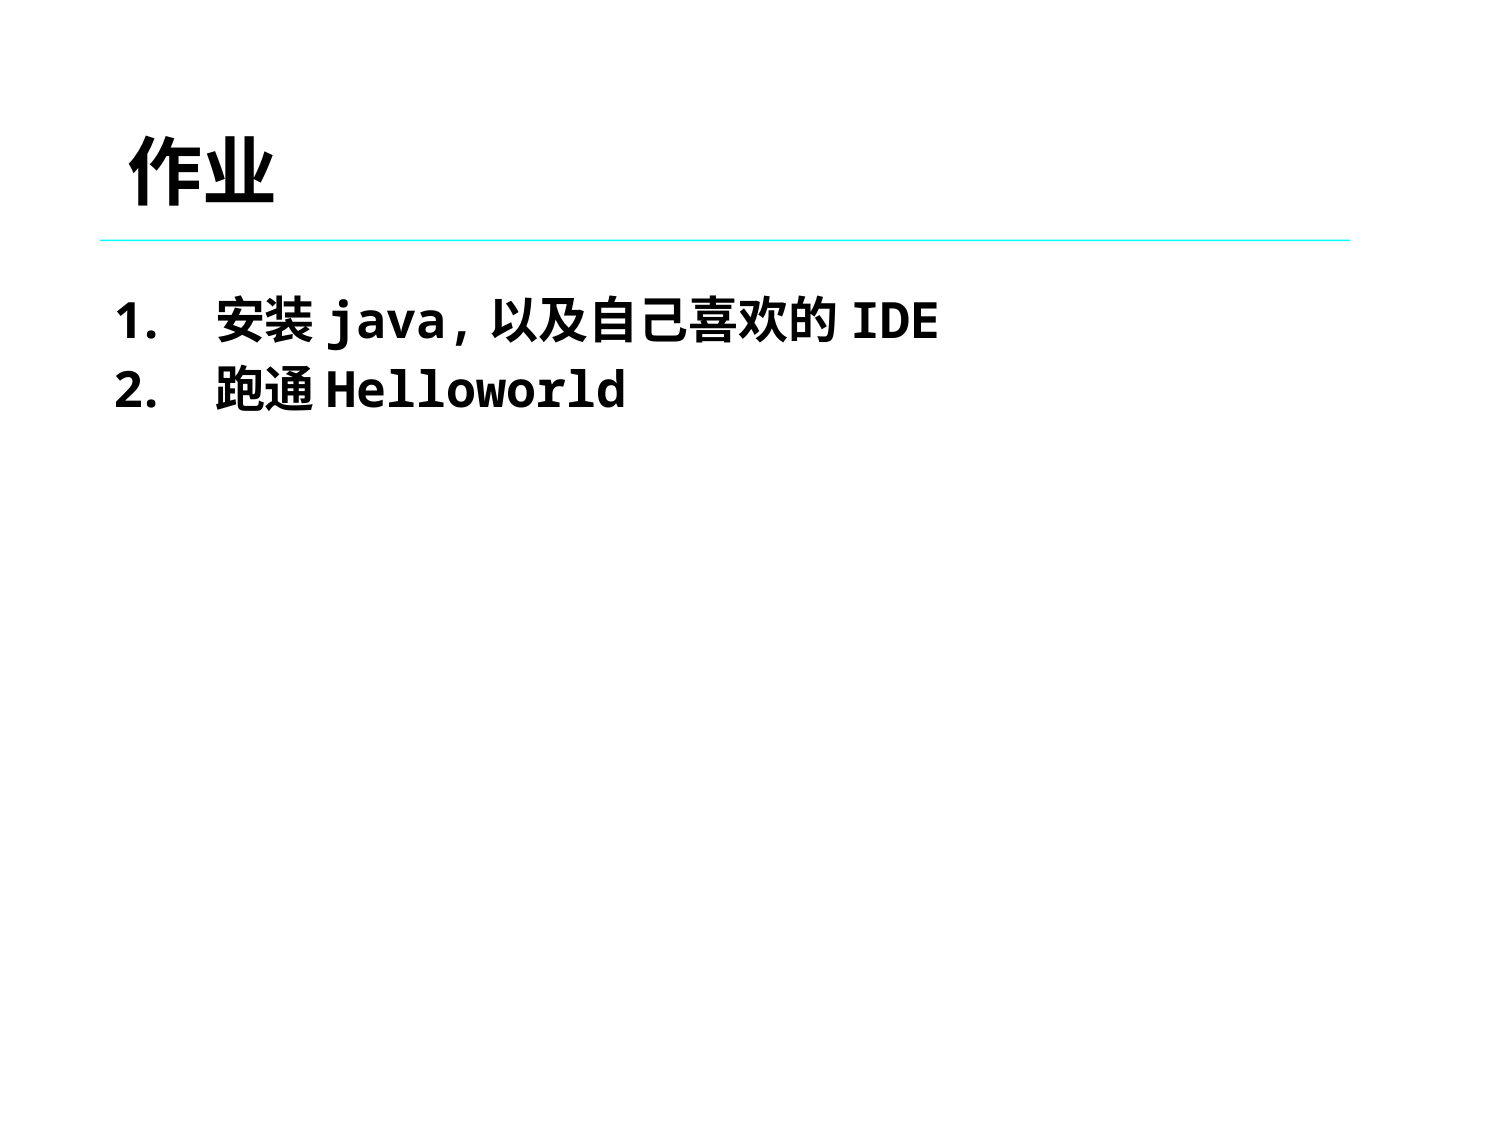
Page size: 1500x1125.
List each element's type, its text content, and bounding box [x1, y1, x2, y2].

title 作业 [112, 125, 1388, 225]
list 安装java,以及自己喜欢的IDE 跑通Helloworld [99, 287, 1375, 963]
